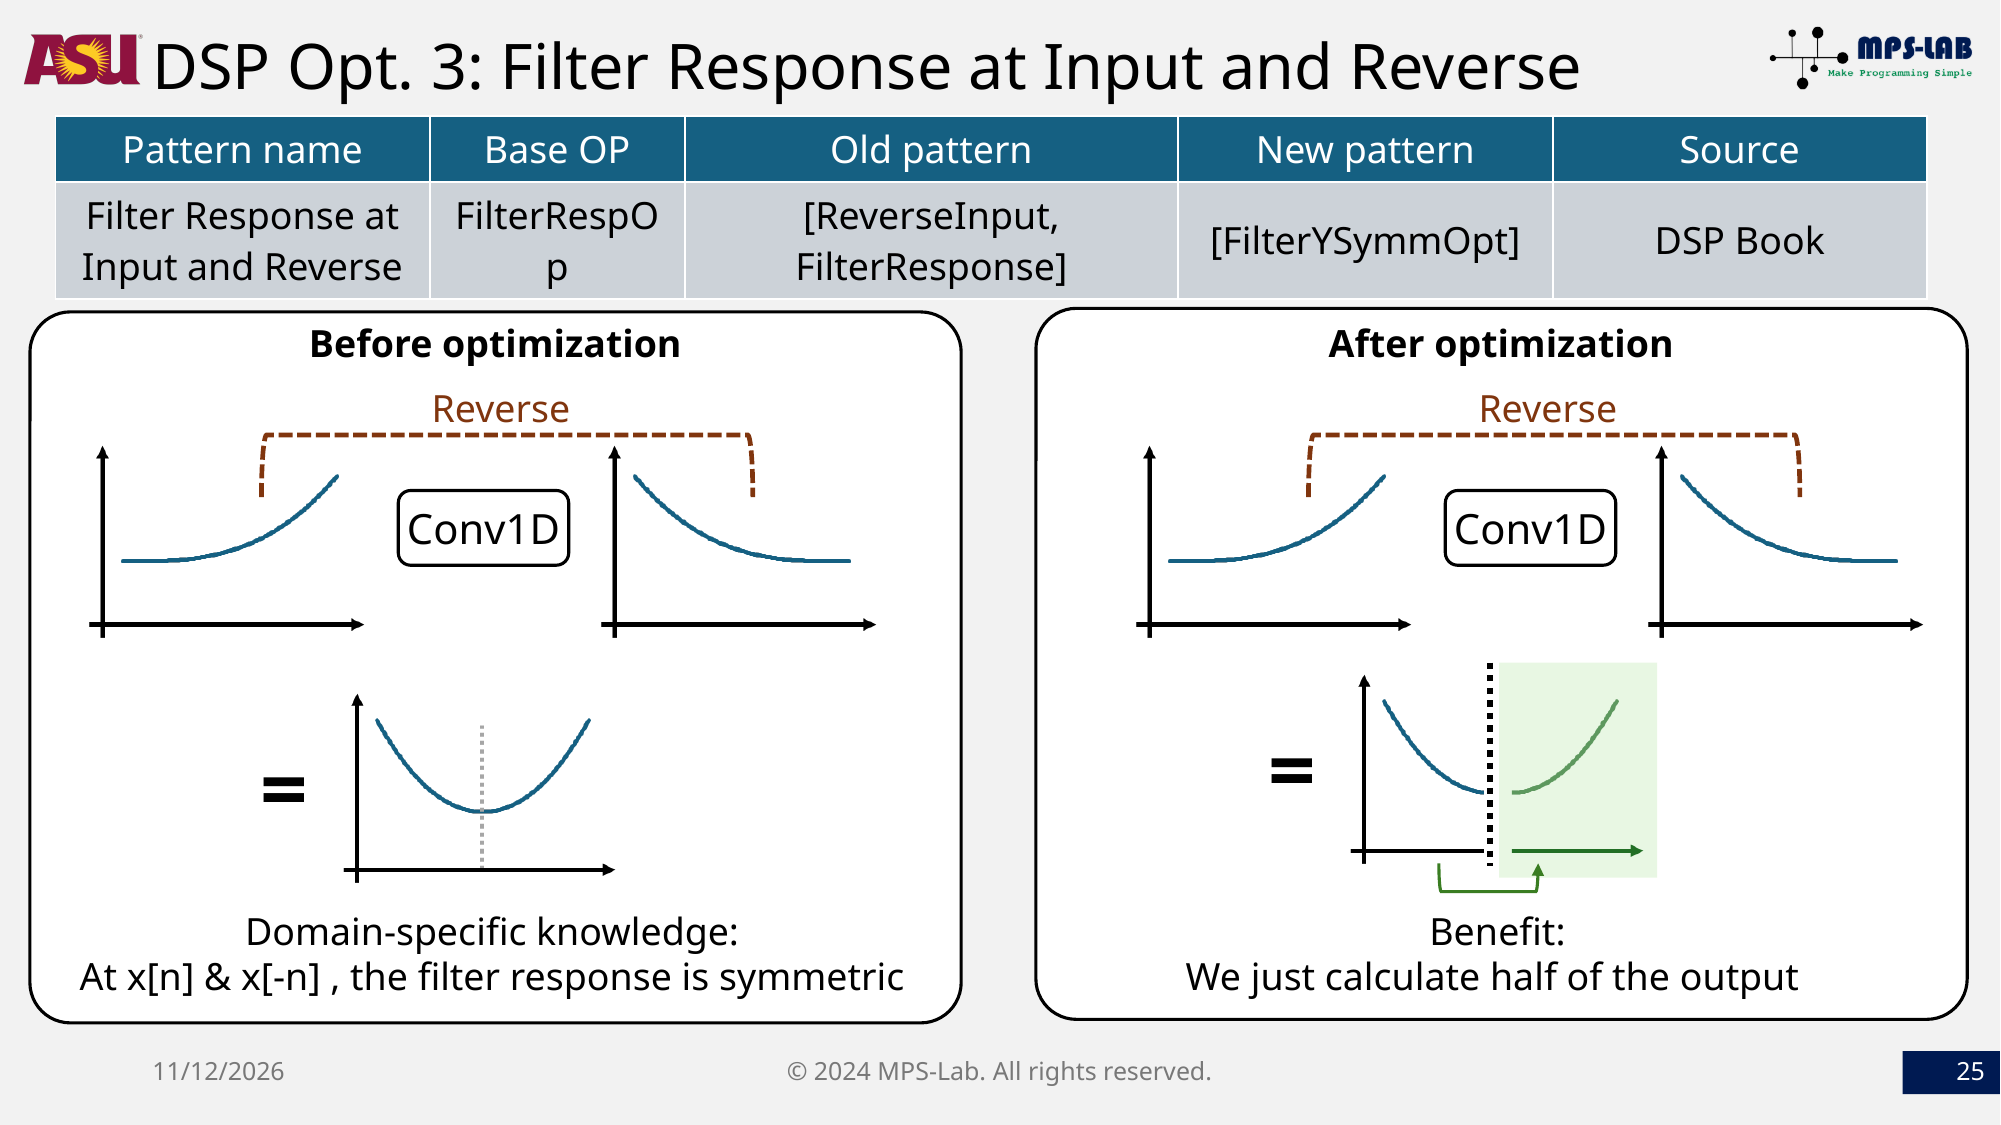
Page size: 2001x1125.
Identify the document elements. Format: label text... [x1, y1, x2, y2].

table_cell Filter Response at Input and Reverse [56, 183, 429, 298]
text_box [78, 377, 904, 638]
text_box After optimization [1313, 312, 1689, 373]
footer © 2024 MPS-Lab. All rights reserved. [662, 1042, 1338, 1103]
table_header Old pattern [686, 140, 1177, 181]
table_cell DSP Book [1554, 183, 1926, 298]
table_cell [ReverseInput, FilterResponse] [686, 183, 1177, 298]
text_box [28, 310, 963, 1025]
table_header Base OP [431, 140, 684, 181]
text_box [1126, 377, 1951, 638]
text_box Before optimization [294, 312, 697, 373]
table_header New pattern [1179, 140, 1552, 181]
text_box Benefit: We just calculate half of the output [1088, 900, 1907, 1006]
picture [8, 17, 137, 102]
text_box [1034, 306, 1969, 1021]
text_box = [232, 743, 317, 829]
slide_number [137, 1042, 588, 1103]
table_header Source [1554, 117, 1926, 181]
text_box DSP Opt. 3: Filter Response at Input and Reverse [137, 0, 1863, 140]
table_cell [FilterYSymmOpt] [1179, 183, 1552, 298]
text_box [1241, 646, 1658, 893]
table_header Pattern name [56, 117, 429, 181]
text_box Domain-specific knowledge: At x[n] & x[-n] , the filter response is symmetric [34, 900, 950, 1006]
slide_number 25 [1902, 1051, 2000, 1095]
picture [333, 665, 643, 883]
picture [1863, 12, 1992, 97]
table_cell FilterRespOp [431, 183, 684, 298]
